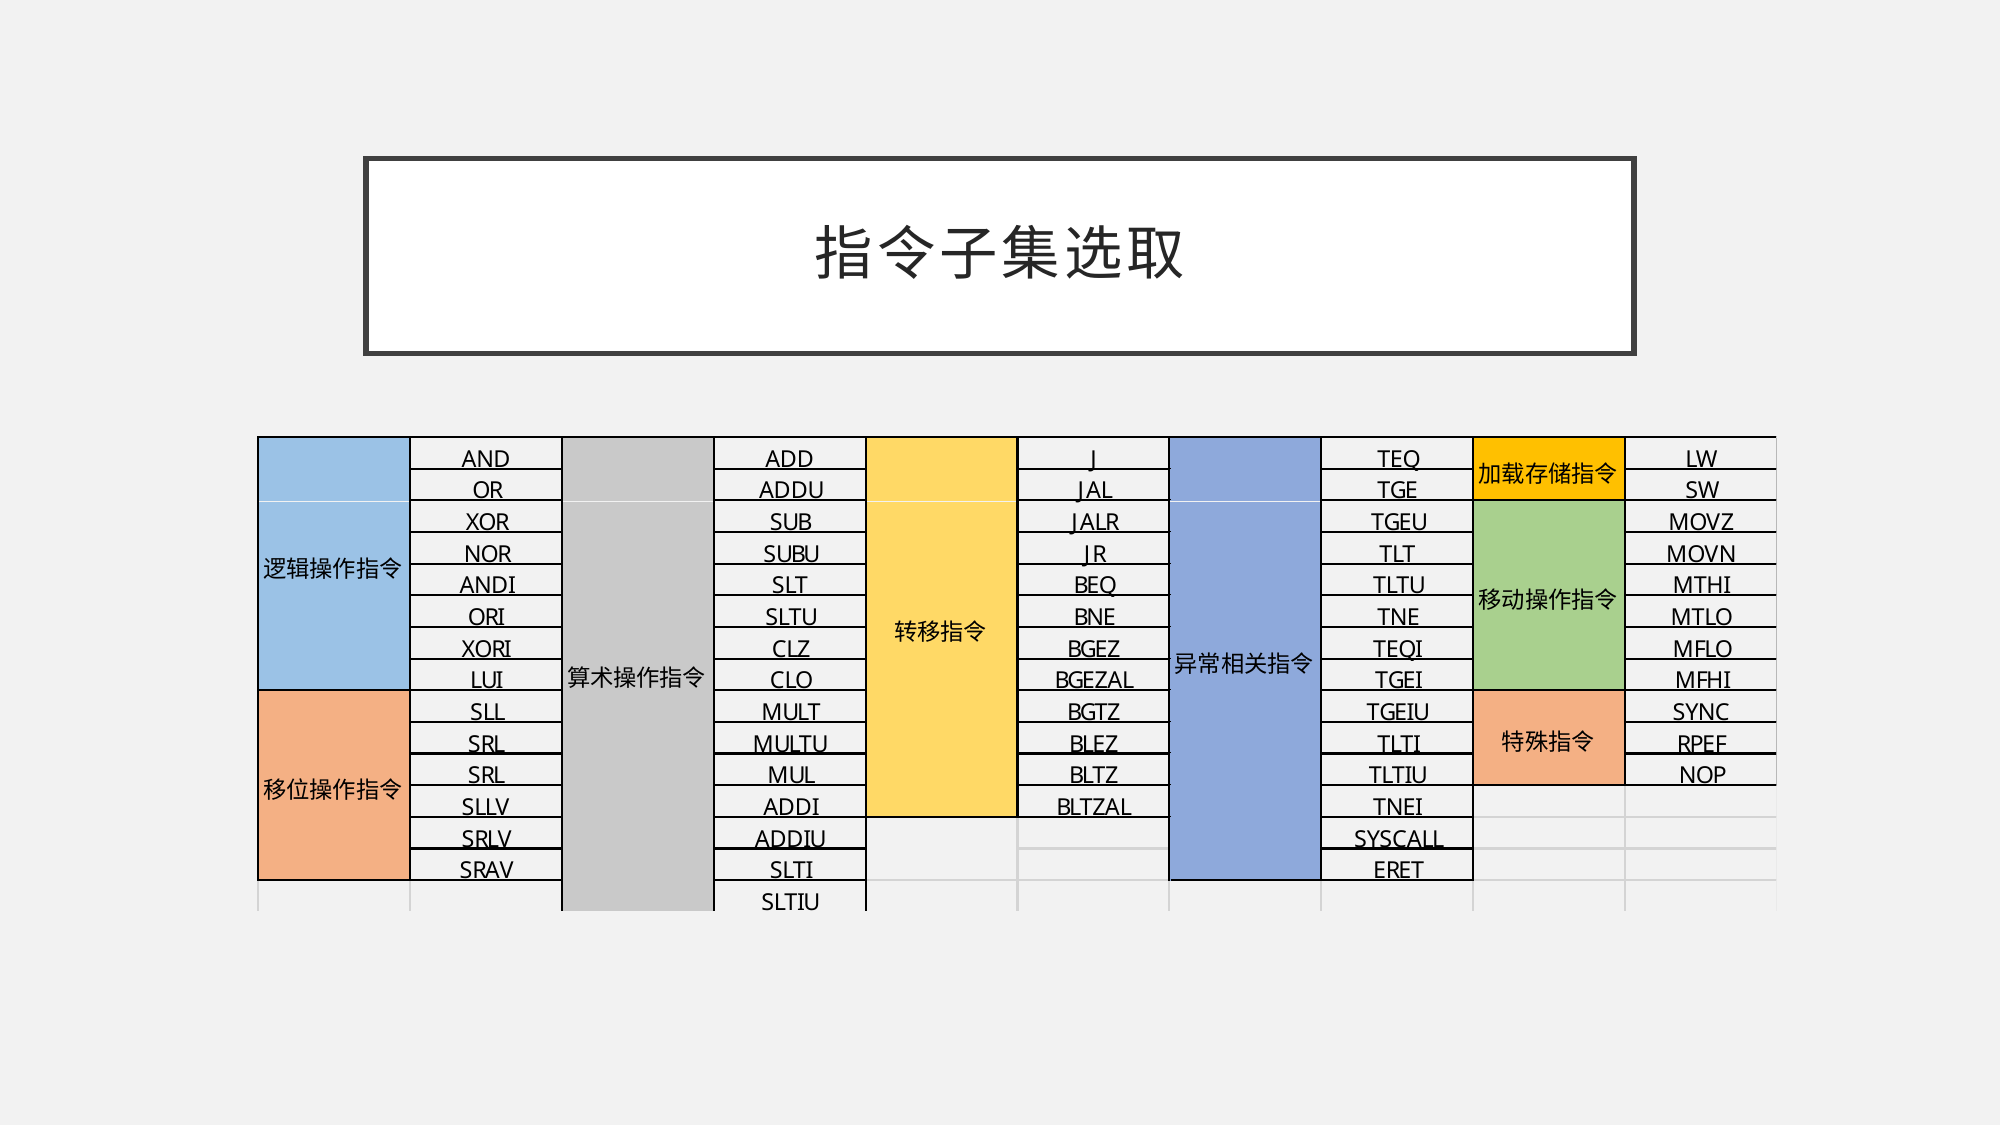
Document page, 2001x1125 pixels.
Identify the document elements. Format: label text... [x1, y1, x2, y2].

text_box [256, 436, 1779, 913]
title 指令子集选取 [363, 156, 1637, 356]
